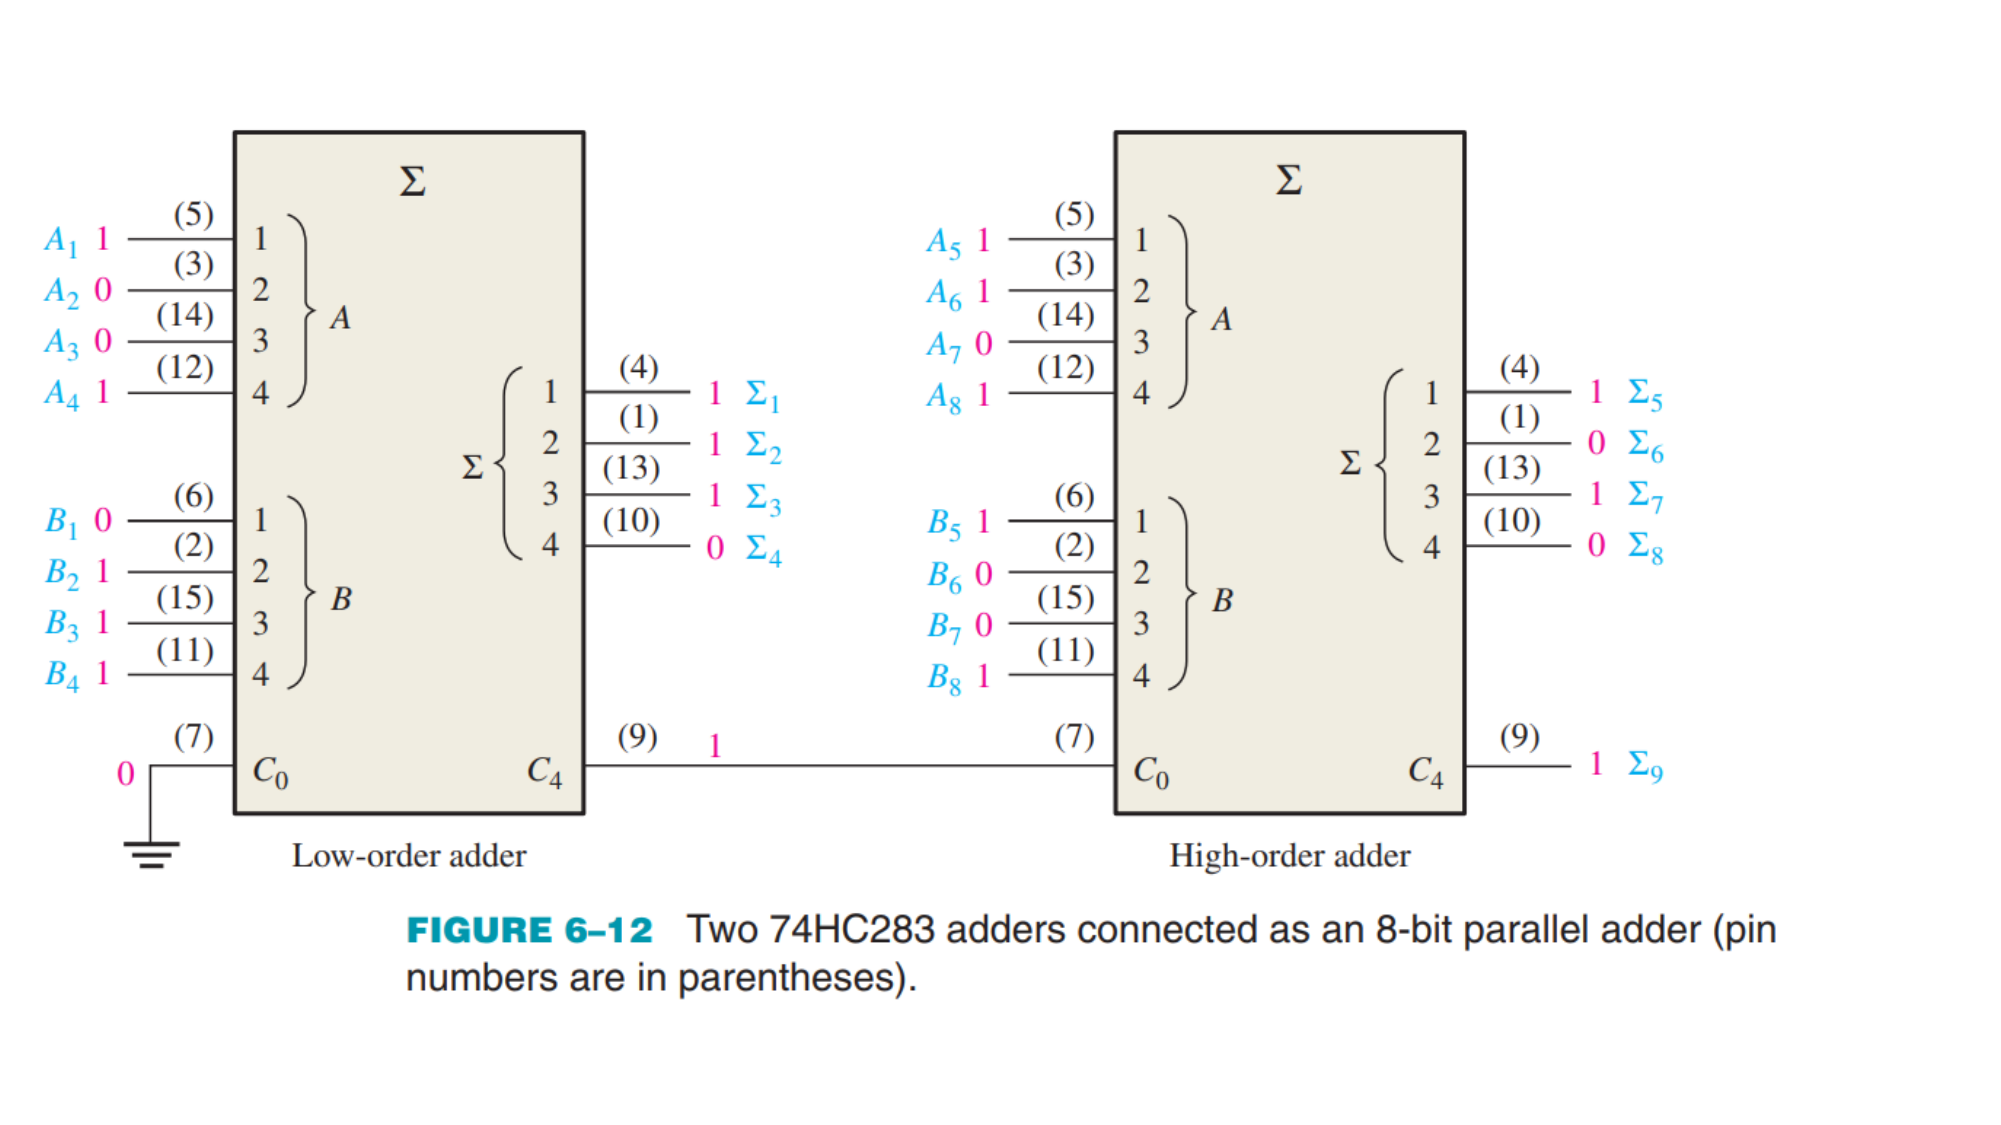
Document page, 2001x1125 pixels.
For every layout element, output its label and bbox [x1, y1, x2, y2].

picture [0, 75, 2000, 1049]
